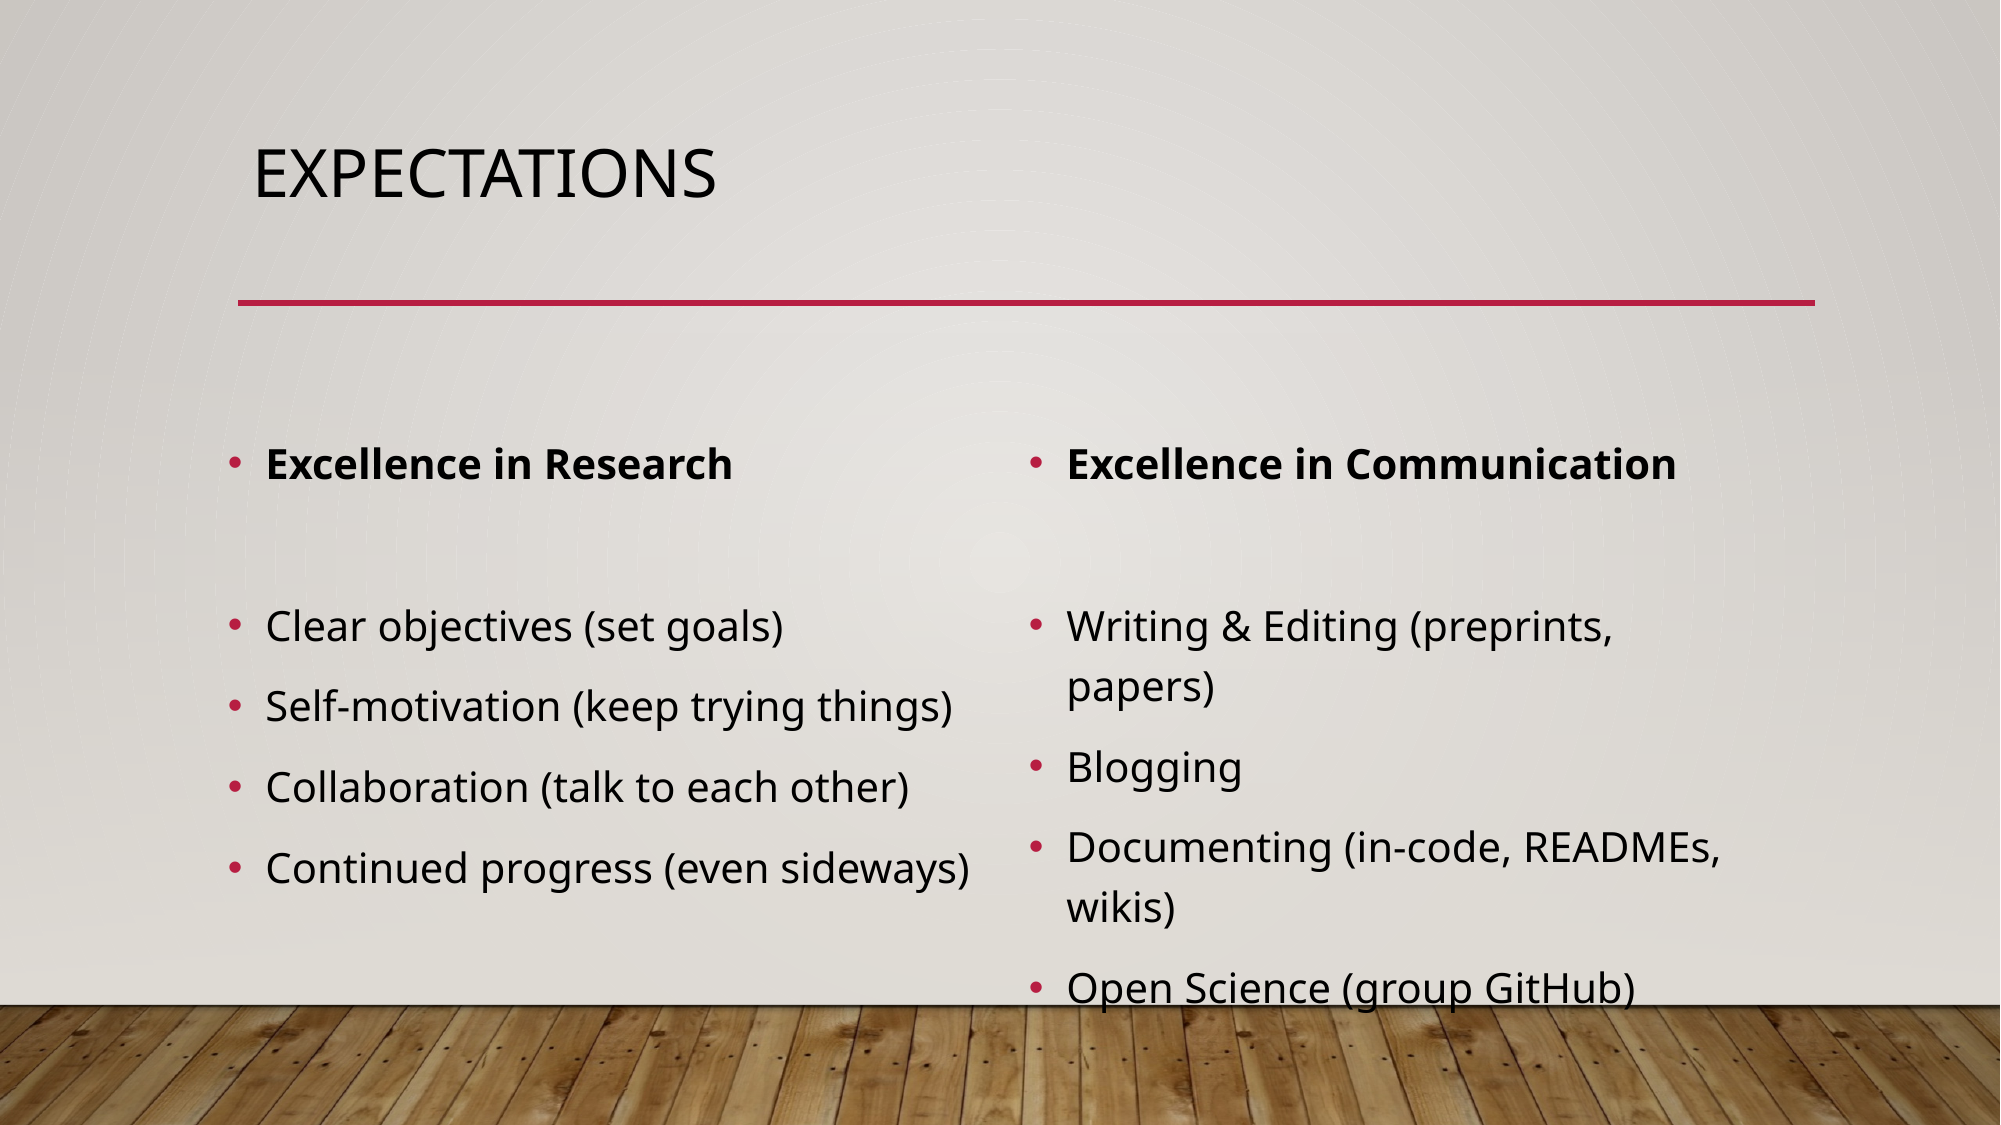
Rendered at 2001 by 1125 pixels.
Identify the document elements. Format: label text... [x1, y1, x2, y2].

picture [0, 1005, 2000, 1125]
list Excellence in Research Clear objectives (set goals) Self-motivation (keep trying things) Collaboration (talk to each other) Continued progress (even sideways) [213, 420, 987, 1047]
list Excellence in Communication Writing & Editing (preprints, papers) Blogging Documenting (in-code, READMEs, wikis) Open Science (group GitHub) [1013, 420, 1788, 1047]
title Expectations [237, 132, 1814, 306]
